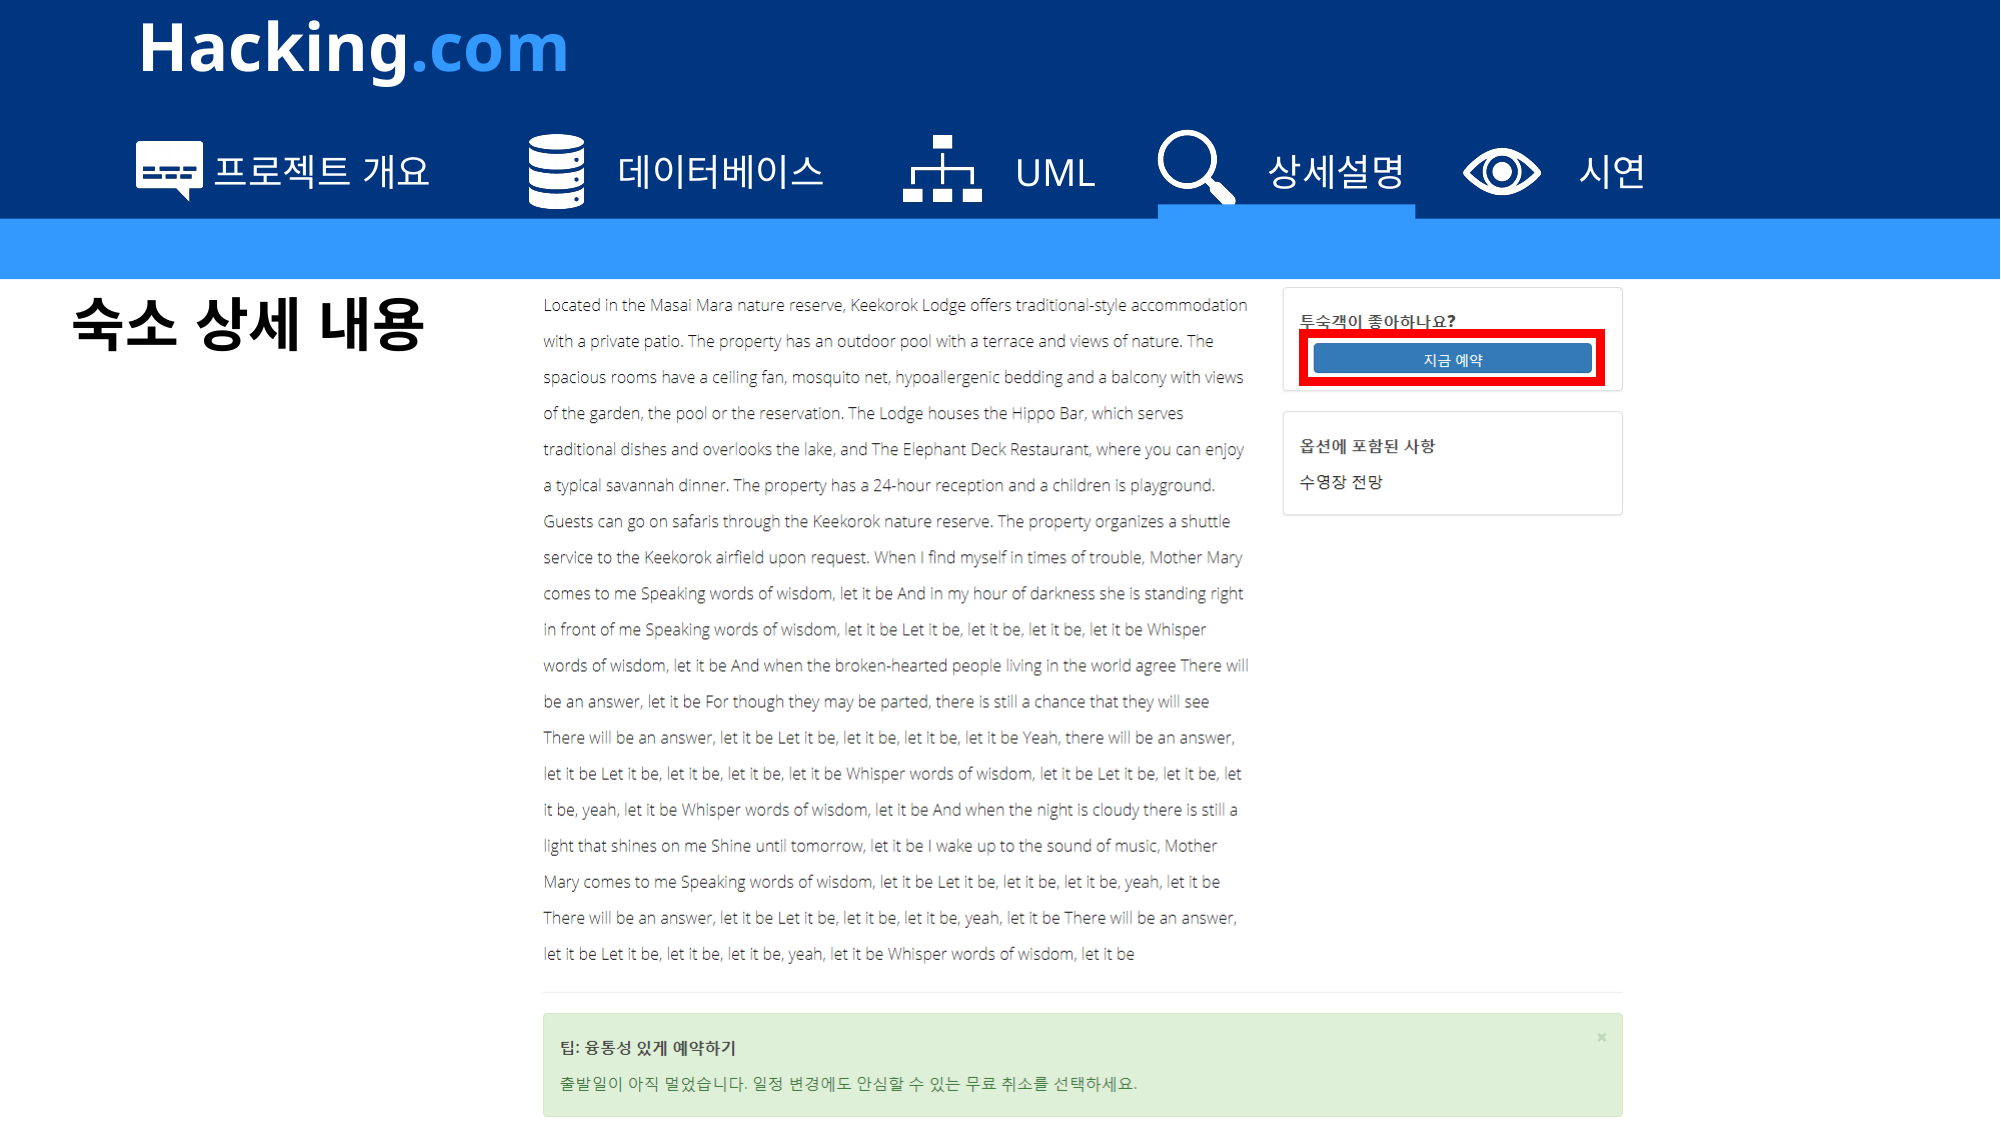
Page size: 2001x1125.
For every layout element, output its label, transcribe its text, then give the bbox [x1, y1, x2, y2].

text_box 숙소 상세 내용 [57, 280, 990, 366]
picture [0, 0, 2000, 219]
picture [526, 282, 1632, 1125]
text_box [0, 219, 2000, 280]
